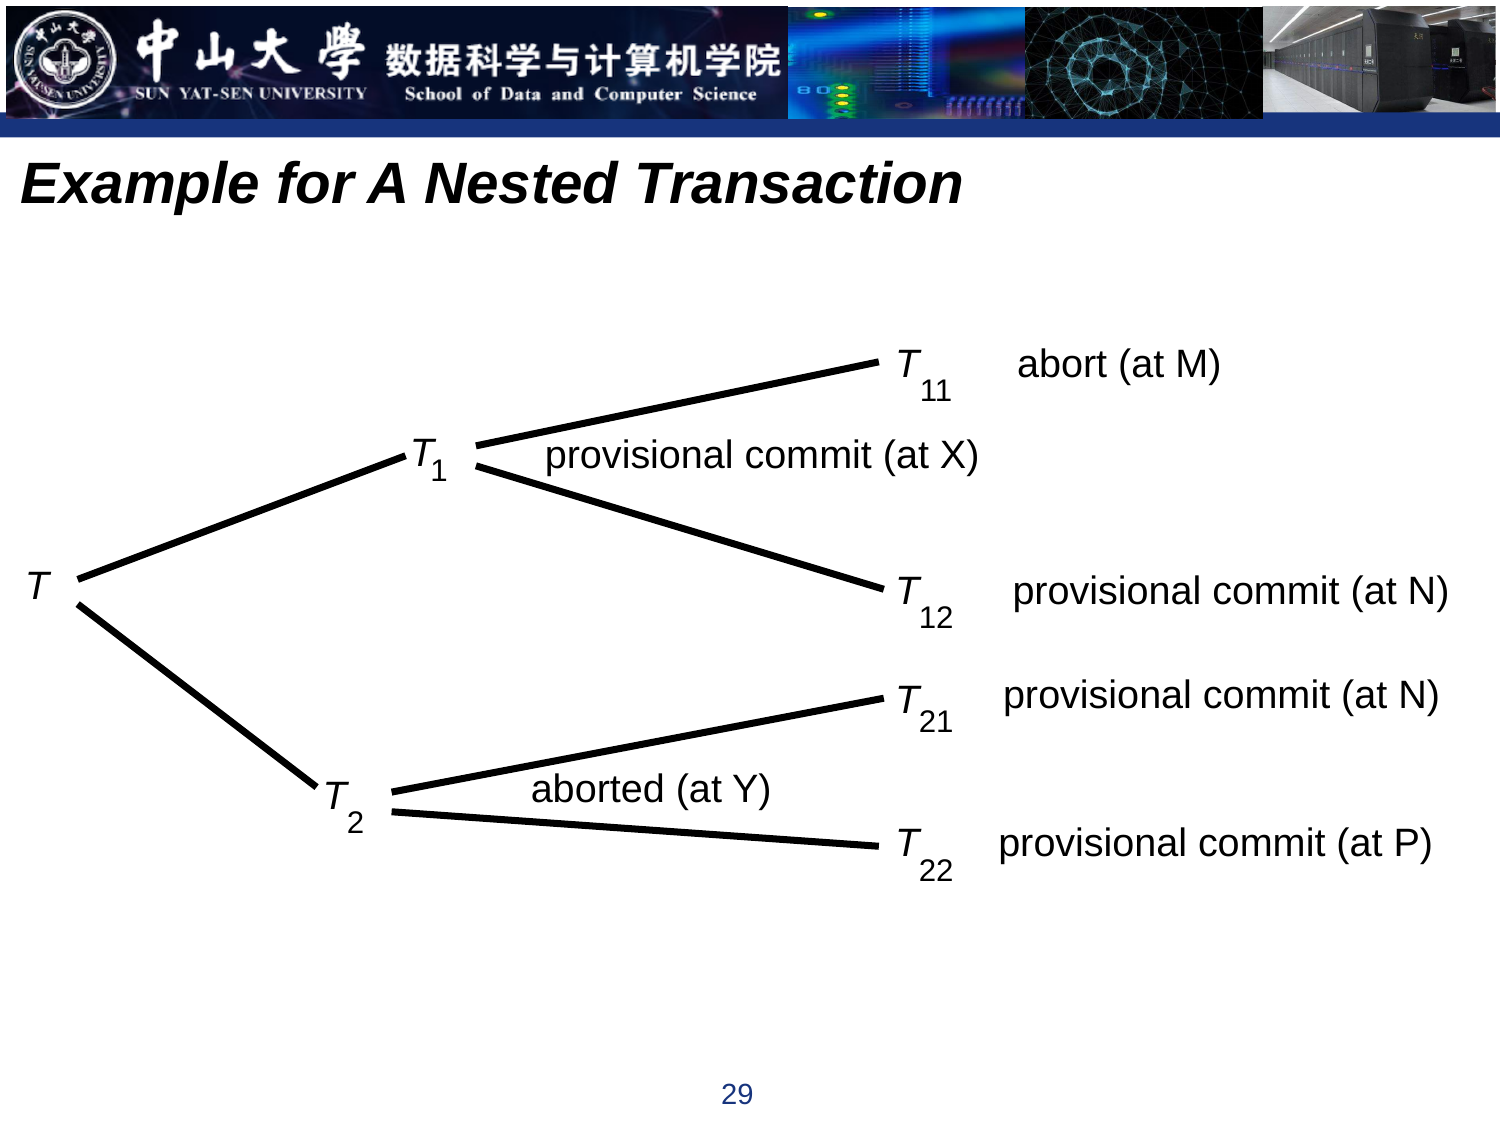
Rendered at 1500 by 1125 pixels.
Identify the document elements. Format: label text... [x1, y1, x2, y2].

slide_number 29 [562, 1067, 913, 1119]
text_box Example for A Nested Transaction [5, 137, 980, 223]
picture [6, 6, 1496, 119]
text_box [24, 337, 1450, 890]
